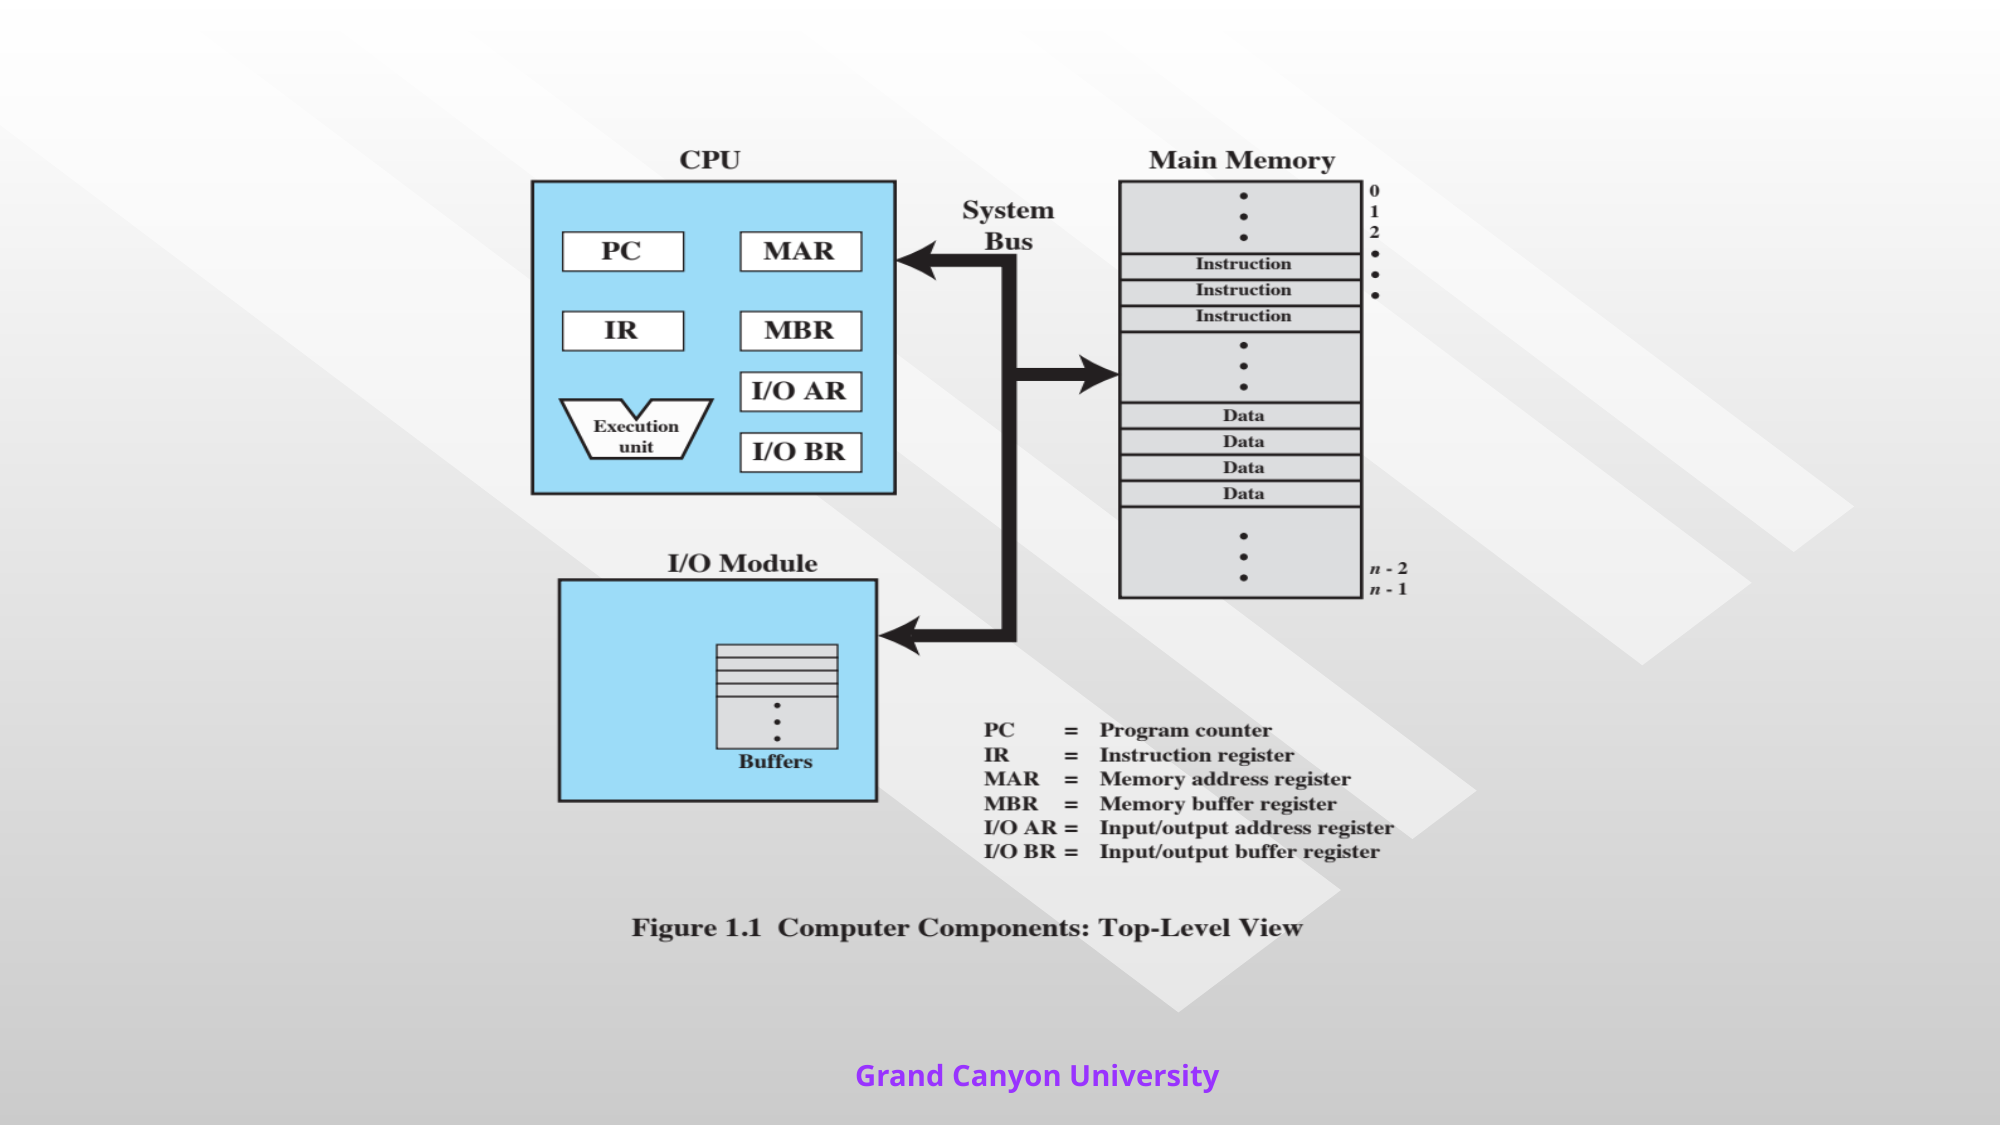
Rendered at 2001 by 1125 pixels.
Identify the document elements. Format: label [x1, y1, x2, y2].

picture [474, 0, 1499, 1125]
